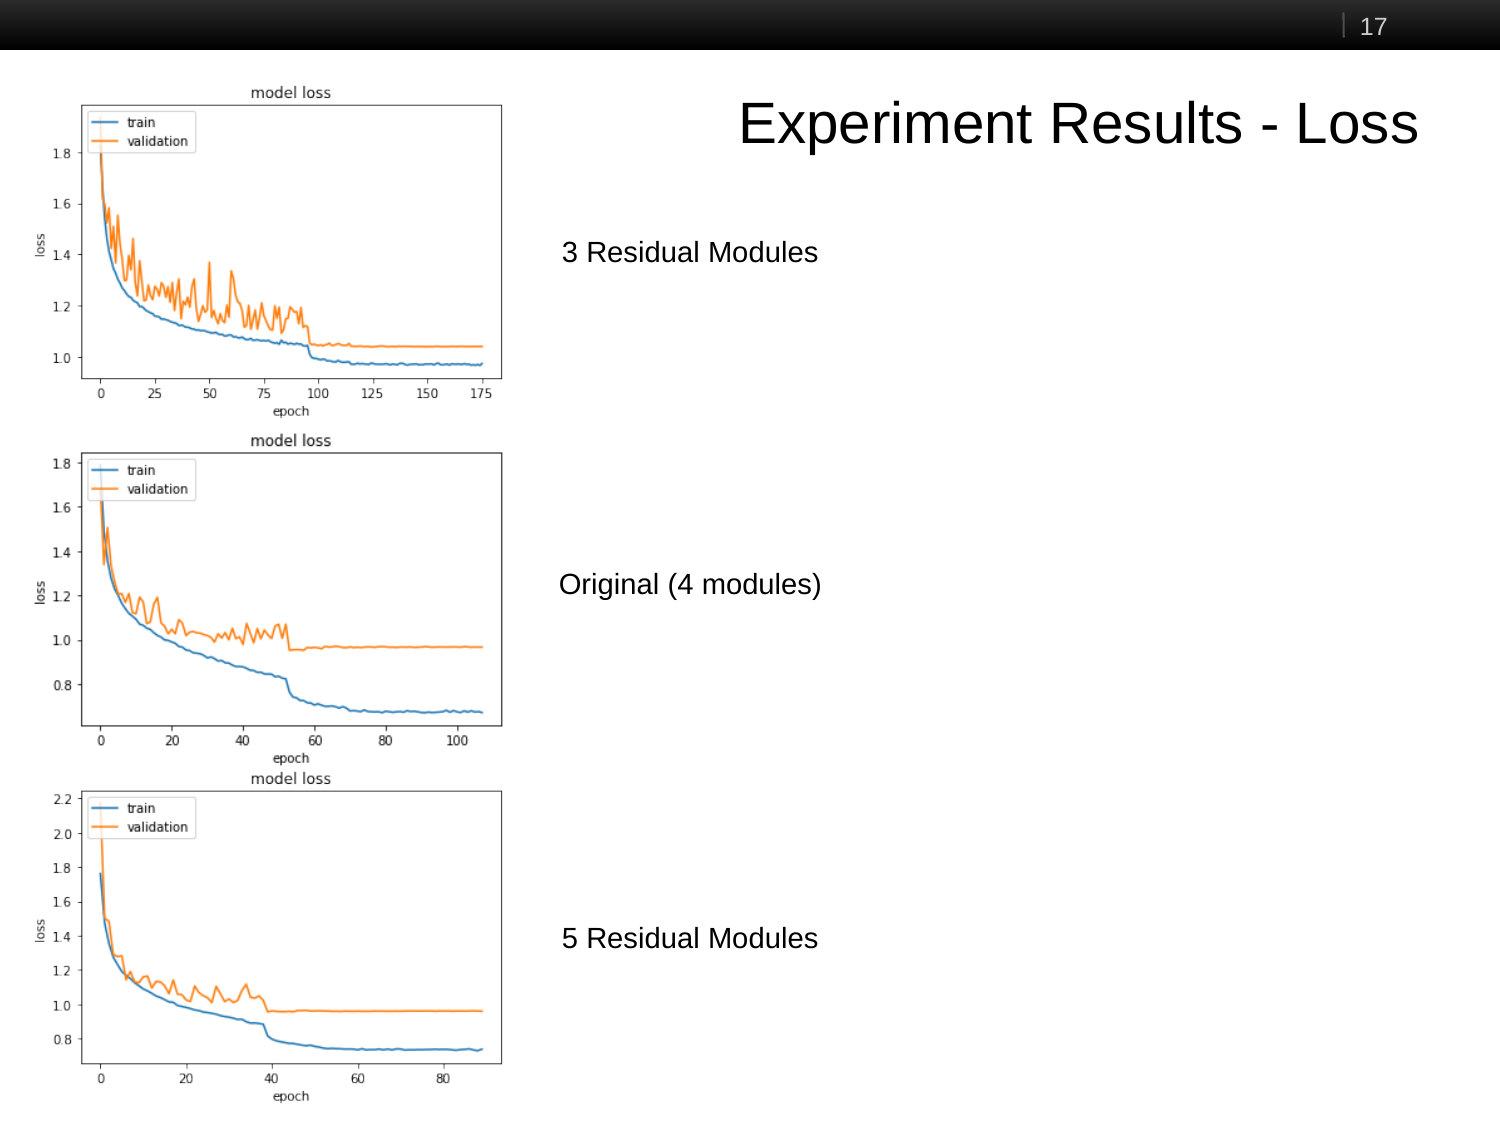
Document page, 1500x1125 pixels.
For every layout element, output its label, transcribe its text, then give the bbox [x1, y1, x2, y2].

text_box 5 Residual Modules [513, 904, 885, 970]
title Experiment Results - Loss [723, 77, 1500, 191]
text_box Original (4 modules) [513, 550, 885, 616]
picture [26, 77, 510, 1112]
text_box 3 Residual Modules [513, 218, 885, 284]
slide_number ‹#› [1359, 0, 1500, 50]
